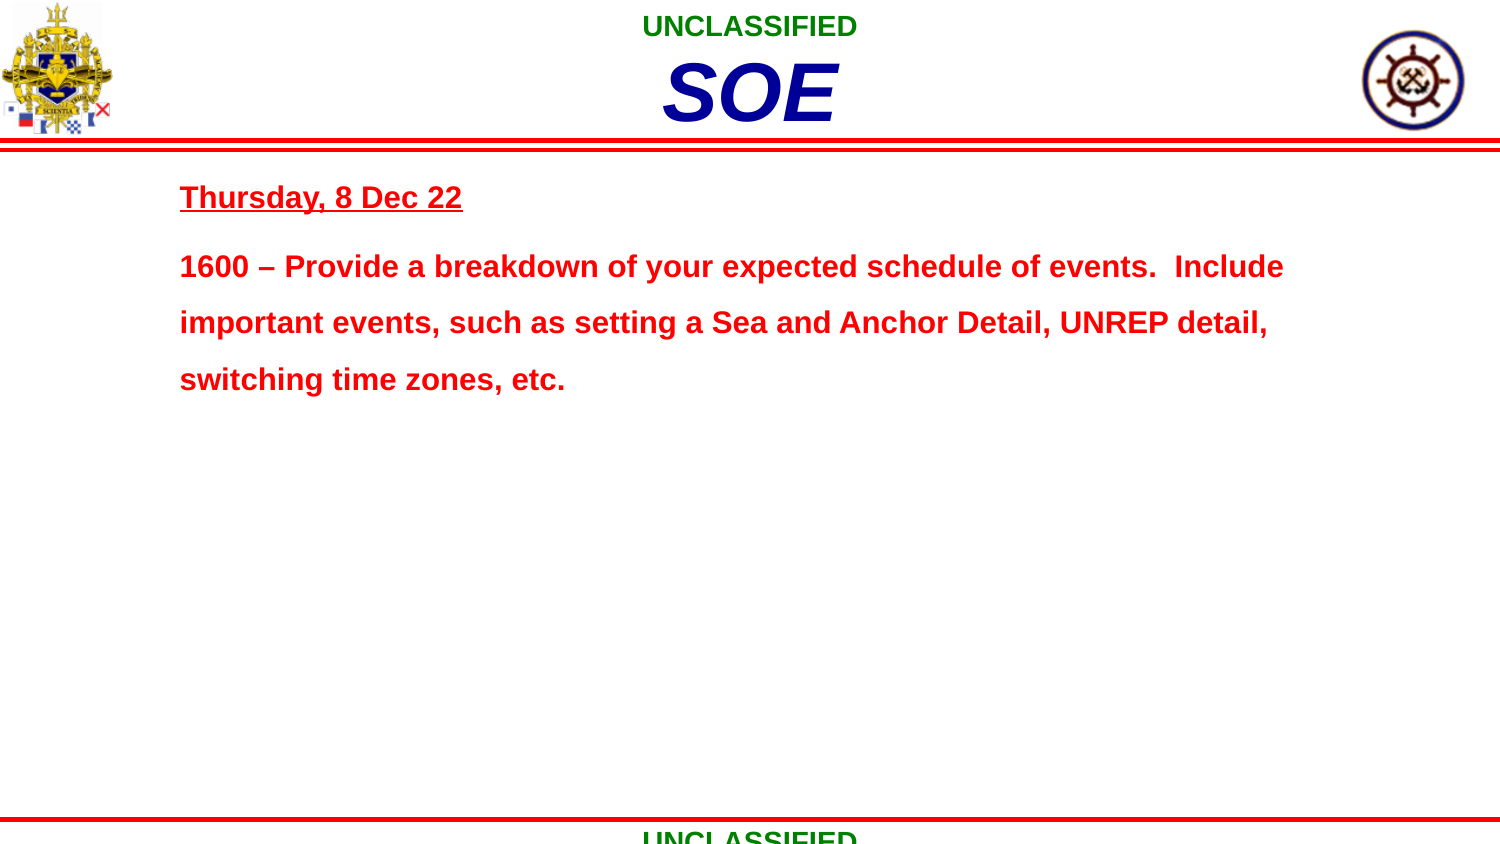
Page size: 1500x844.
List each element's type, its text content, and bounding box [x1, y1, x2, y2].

list Thursday, 8 Dec 22 1600 – Provide a breakdown of your expected schedule of events. Include important events, such as setting a Sea and Anchor Detail, UNREP detail, switching time zones, etc. [164, 143, 1336, 763]
title SOE [0, 4, 1500, 118]
picture [1360, 118, 1466, 132]
text_box [14, 762, 714, 844]
picture [0, 0, 166, 4]
picture [0, 118, 166, 169]
